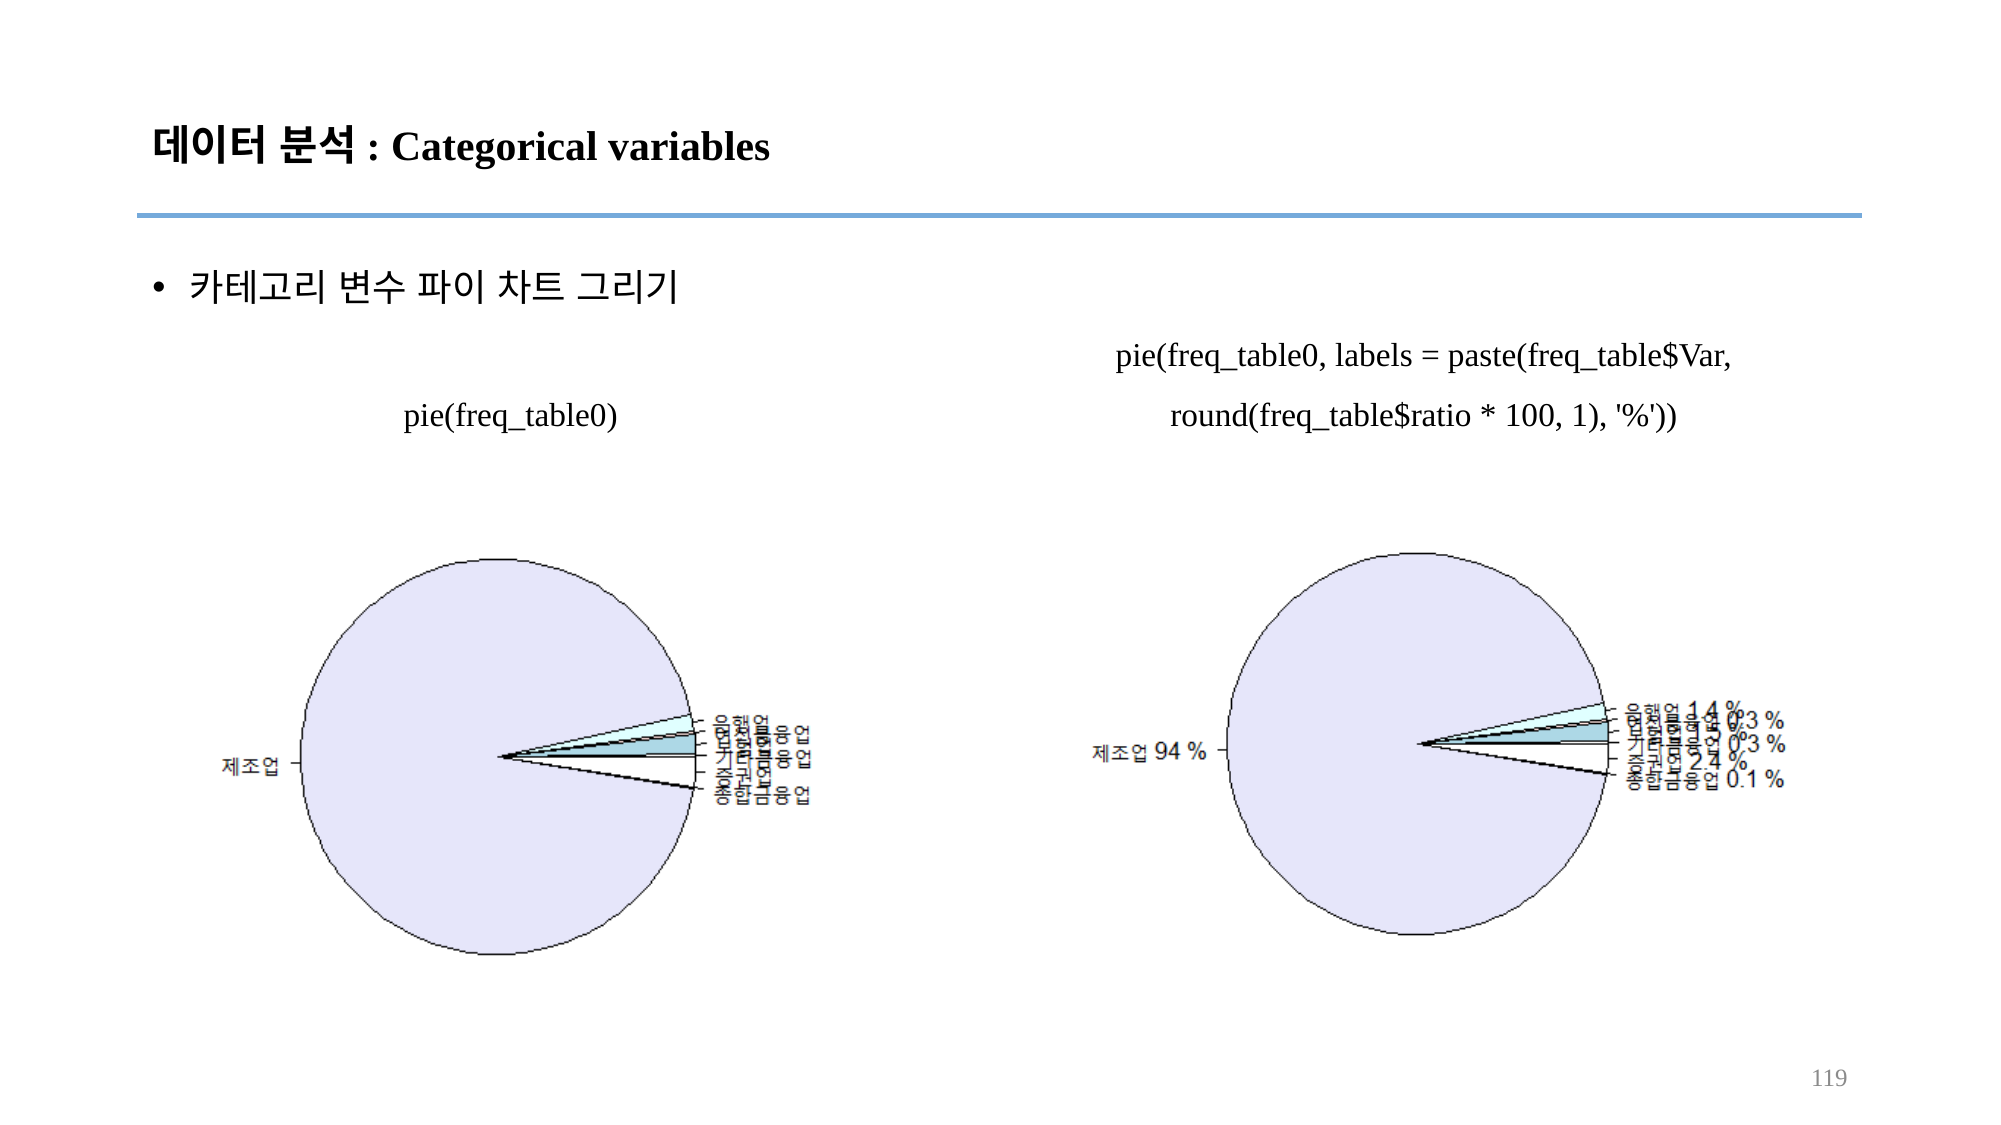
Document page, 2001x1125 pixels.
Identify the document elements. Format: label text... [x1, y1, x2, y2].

title 데이터 분석: Categorical variables [137, 59, 1863, 216]
text_box pie(freq_table0) [246, 366, 776, 441]
slide_number 119 [1412, 1042, 1863, 1103]
text_box pie(freq_table0, labels = paste(freq_table$Var, round(freq_table$ratio * 100, 1), '%')) [1091, 305, 1757, 441]
picture [118, 477, 859, 1007]
picture [1057, 512, 1791, 957]
list 카테고리 변수 파이 차트 그리기 [137, 245, 1863, 1014]
